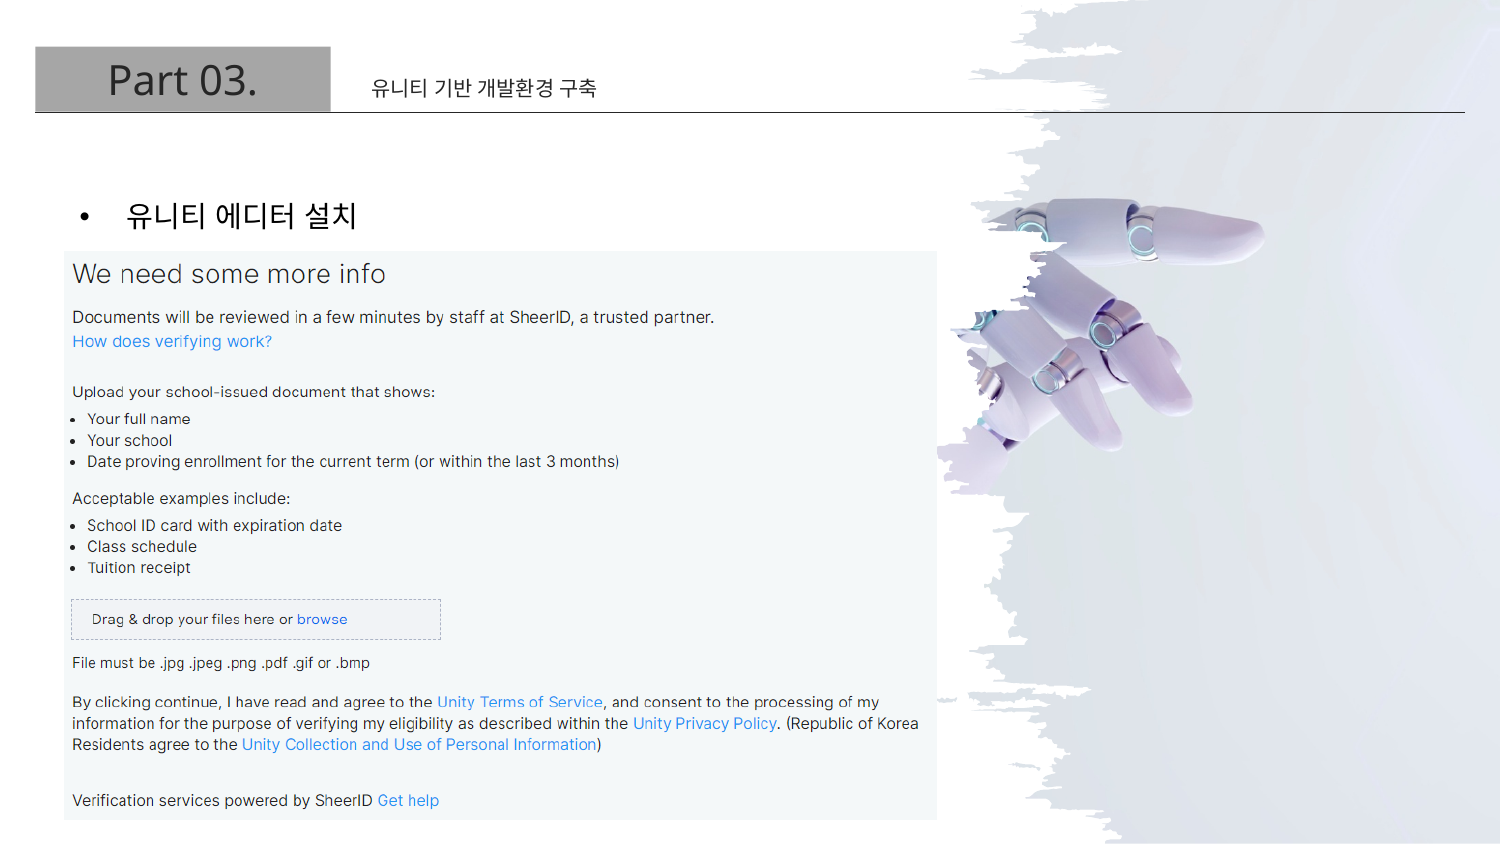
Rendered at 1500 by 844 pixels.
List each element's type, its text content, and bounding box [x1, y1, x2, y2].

text_box 유니티 기반 개발환경 구축 [330, 68, 639, 109]
picture [64, 0, 1500, 844]
text_box 유니티 에디터 설치 [64, 173, 850, 241]
text_box Part 03. [35, 46, 331, 111]
